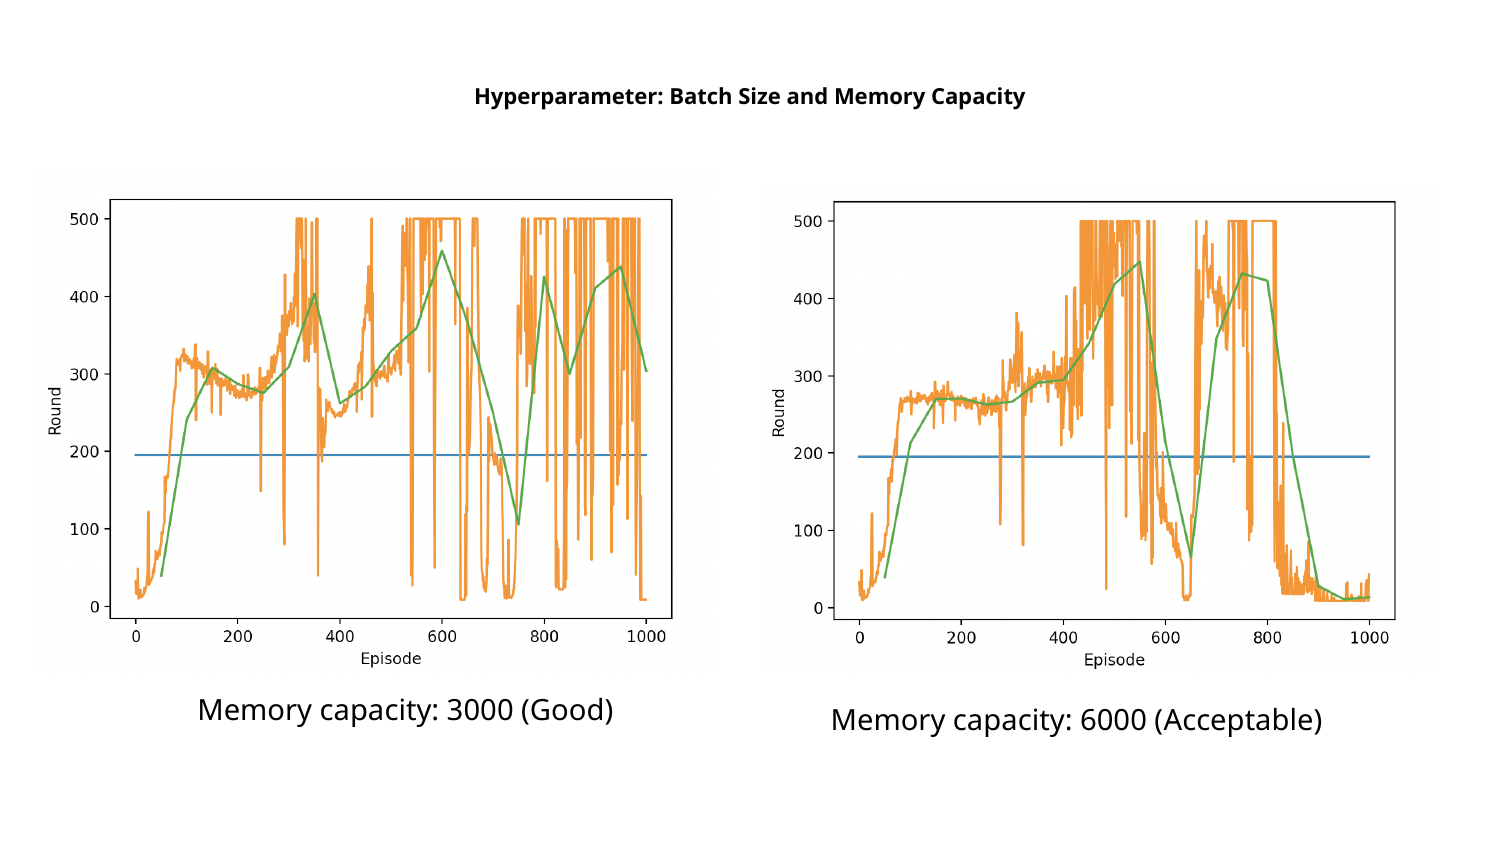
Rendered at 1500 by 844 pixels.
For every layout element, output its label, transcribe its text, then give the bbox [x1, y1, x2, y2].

picture [33, 167, 719, 677]
text_box Memory capacity: 6000 (Acceptable) [815, 686, 1362, 752]
text_box Memory capacity: 3000 (Good) [182, 685, 636, 742]
picture [759, 183, 1441, 677]
title Hyperparameter: Batch Size and Memory Capacity [75, 65, 1425, 127]
